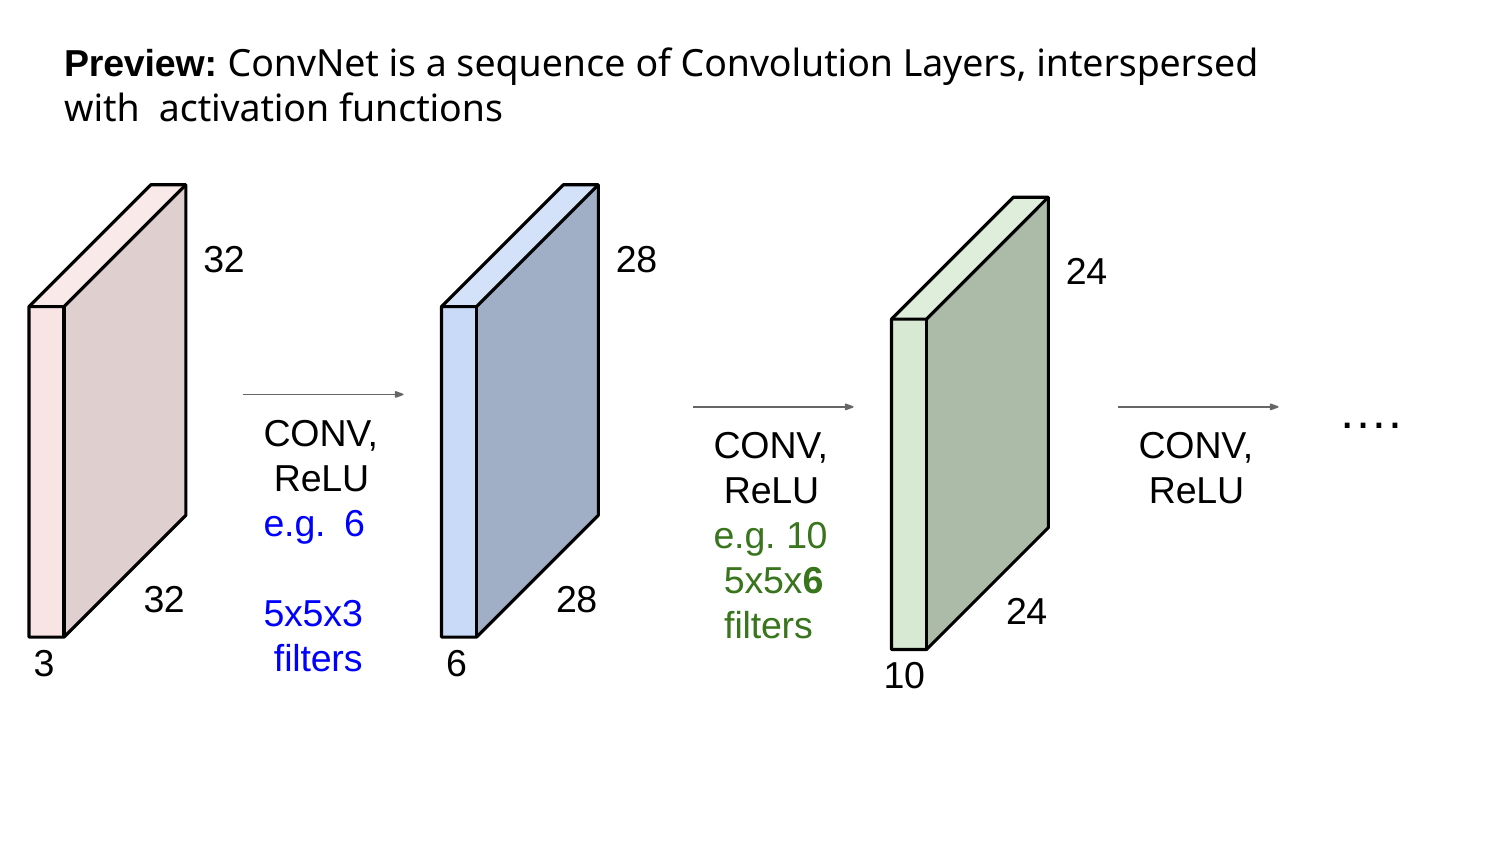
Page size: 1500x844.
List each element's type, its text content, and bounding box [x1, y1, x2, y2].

text_box 3 [31, 636, 57, 684]
text_box CONV, ReLU e.g. 10 5x5x6 filters [711, 419, 835, 647]
text_box [891, 197, 1049, 320]
text_box [927, 198, 1049, 649]
text_box 6 [444, 636, 470, 684]
text_box [891, 320, 926, 649]
text_box 32 [201, 232, 248, 280]
text_box 28 [553, 572, 600, 620]
text_box 24 [1063, 244, 1110, 292]
text_box [477, 186, 599, 637]
text_box [1270, 404, 1278, 410]
text_box [441, 307, 476, 638]
text_box [845, 404, 853, 410]
text_box 24 [1003, 585, 1050, 633]
text_box [395, 391, 403, 398]
text_box 10 [881, 649, 928, 697]
text_box 28 [613, 232, 660, 280]
text_box [445, 184, 597, 303]
text_box [441, 184, 599, 307]
text_box CONV, ReLU e.g. 6 5x5x3 filters [261, 407, 385, 679]
title Preview: ConvNet is a sequence of Convolution Layers, interspersed with activation functions [62, 11, 1296, 155]
text_box [28, 184, 186, 307]
text_box CONV, ReLU [1136, 419, 1260, 512]
text_box [28, 307, 63, 638]
text_box …. [1336, 376, 1405, 439]
text_box [30, 184, 185, 305]
text_box 32 [141, 572, 188, 620]
text_box [64, 186, 186, 638]
text_box [893, 197, 1047, 317]
